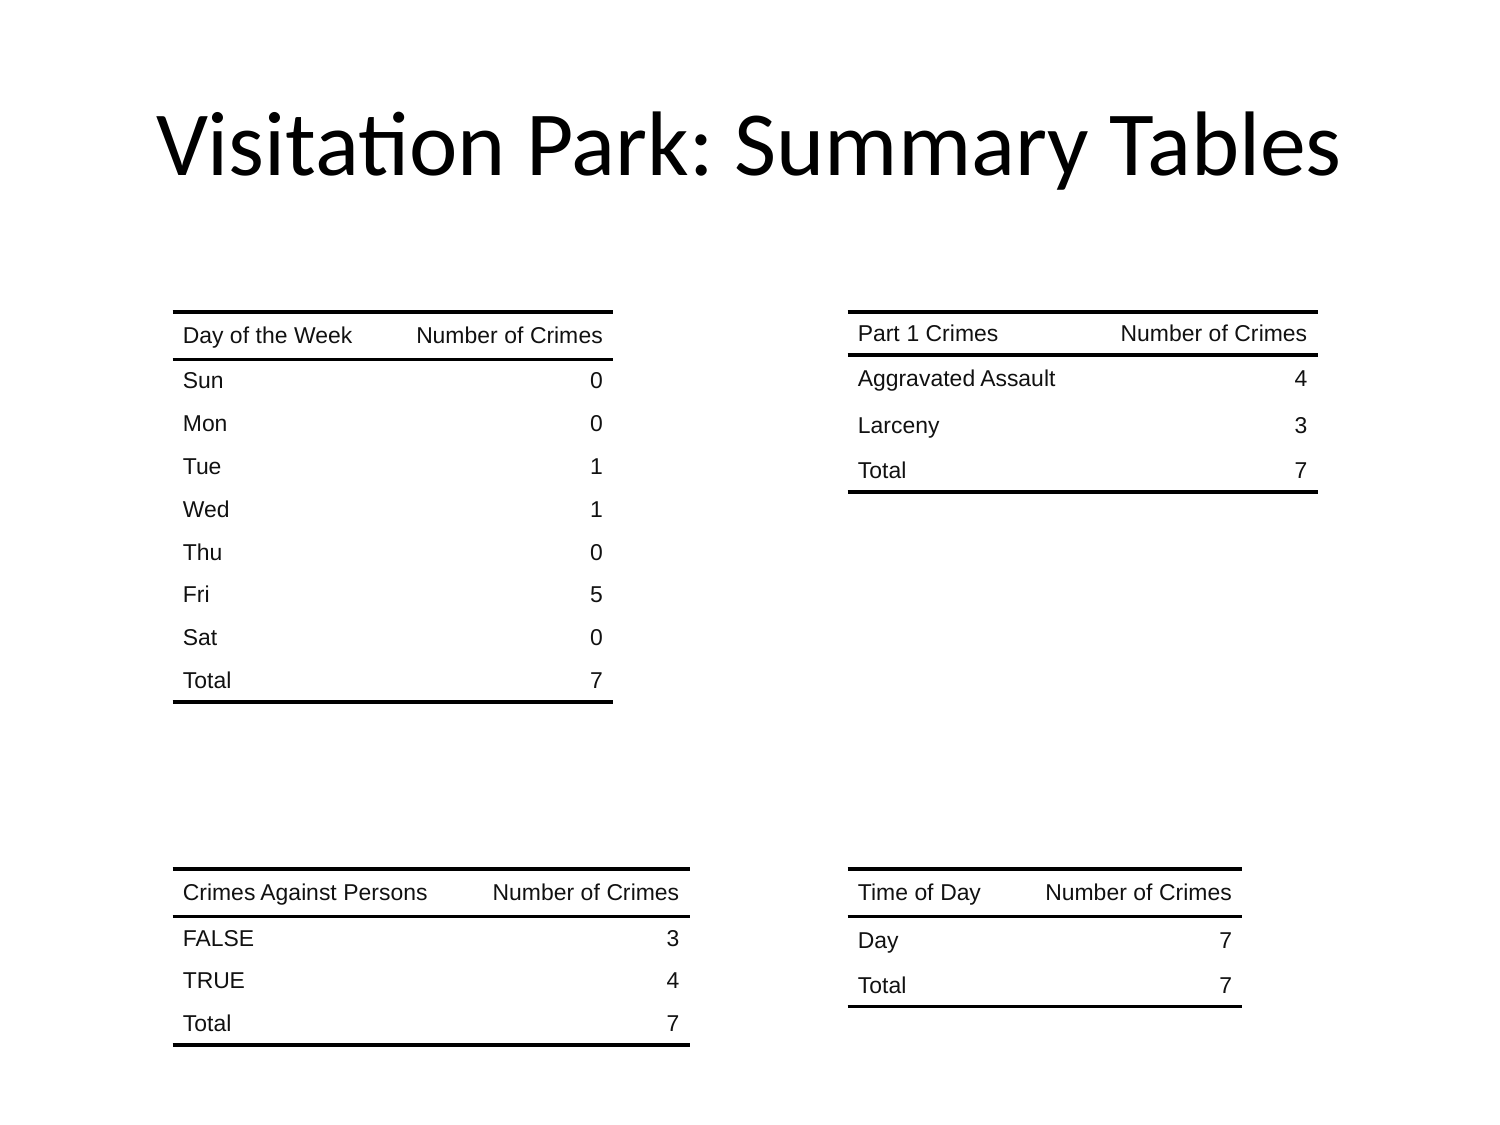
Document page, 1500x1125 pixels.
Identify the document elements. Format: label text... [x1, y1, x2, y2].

table_cell 7 [1014, 918, 1242, 964]
table_cell 7 [1089, 449, 1318, 490]
table_cell TRUE [173, 960, 461, 1002]
table_cell 0 [385, 402, 613, 445]
table_cell 0 [385, 616, 613, 659]
table_cell 5 [385, 574, 613, 616]
table_cell Tue [173, 445, 385, 488]
table_header Number of Crimes [1014, 871, 1242, 915]
table_cell Sat [173, 616, 385, 659]
table_header Number of Crimes [1089, 314, 1318, 353]
table_cell 7 [385, 659, 613, 700]
table_cell Day [848, 918, 1014, 964]
title Visitation Park: Summary Tables [75, 45, 1425, 233]
table_cell 4 [461, 960, 690, 1002]
table_header Number of Crimes [461, 871, 690, 915]
table_cell Total [173, 1002, 461, 1043]
table_header Day of the Week [173, 314, 385, 358]
table_cell Total [848, 449, 1089, 490]
table_cell 0 [385, 531, 613, 574]
table_cell Wed [173, 488, 385, 531]
table_cell Larceny [848, 402, 1089, 449]
table_header Number of Crimes [385, 314, 613, 358]
table_cell Fri [173, 574, 385, 616]
table_header Part 1 Crimes [848, 314, 1089, 353]
table_cell Total [848, 964, 1014, 1005]
table_cell Mon [173, 402, 385, 445]
table_cell Thu [173, 531, 385, 574]
table_cell Aggravated Assault [848, 357, 1089, 402]
table_cell 1 [385, 445, 613, 488]
table_cell 1 [385, 488, 613, 531]
table_cell 7 [461, 1002, 690, 1043]
table_cell 3 [1089, 402, 1318, 449]
table_cell Sun [173, 361, 385, 402]
table_cell Total [173, 659, 385, 700]
table_cell 4 [1089, 357, 1318, 402]
table_cell 7 [1014, 964, 1242, 1005]
table_cell 0 [385, 361, 613, 402]
table_cell FALSE [173, 918, 461, 960]
table_header Crimes Against Persons [173, 871, 461, 915]
table_cell 3 [461, 918, 690, 960]
table_header Time of Day [848, 871, 1014, 915]
